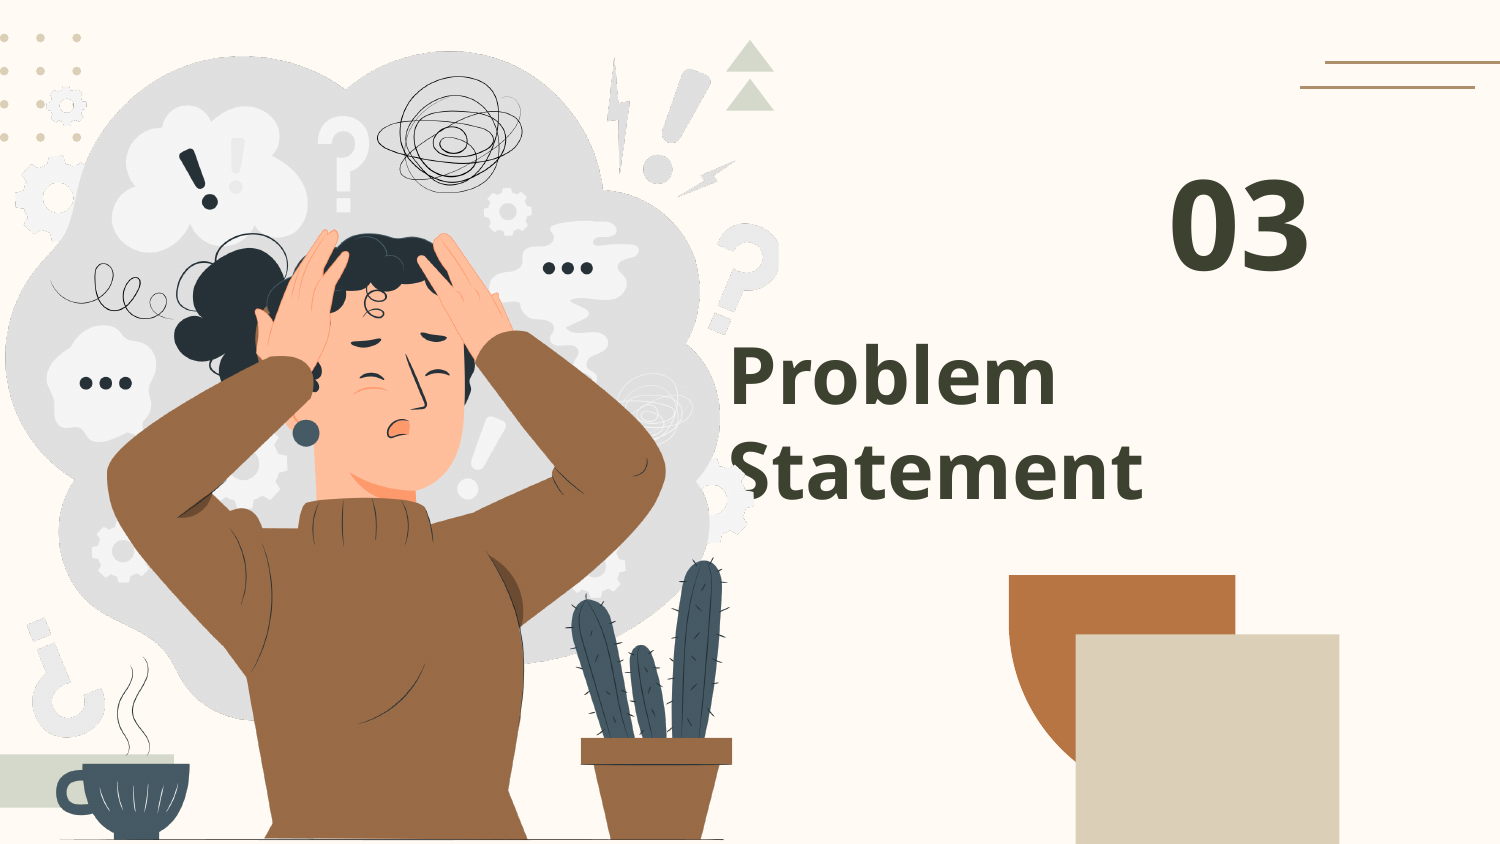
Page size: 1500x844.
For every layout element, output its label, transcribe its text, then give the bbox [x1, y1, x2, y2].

title Problem Statement [784, 310, 1500, 533]
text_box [1008, 574, 1340, 844]
text_box [784, 367, 1104, 417]
title 03 [1143, 128, 1327, 311]
picture [0, 14, 779, 844]
